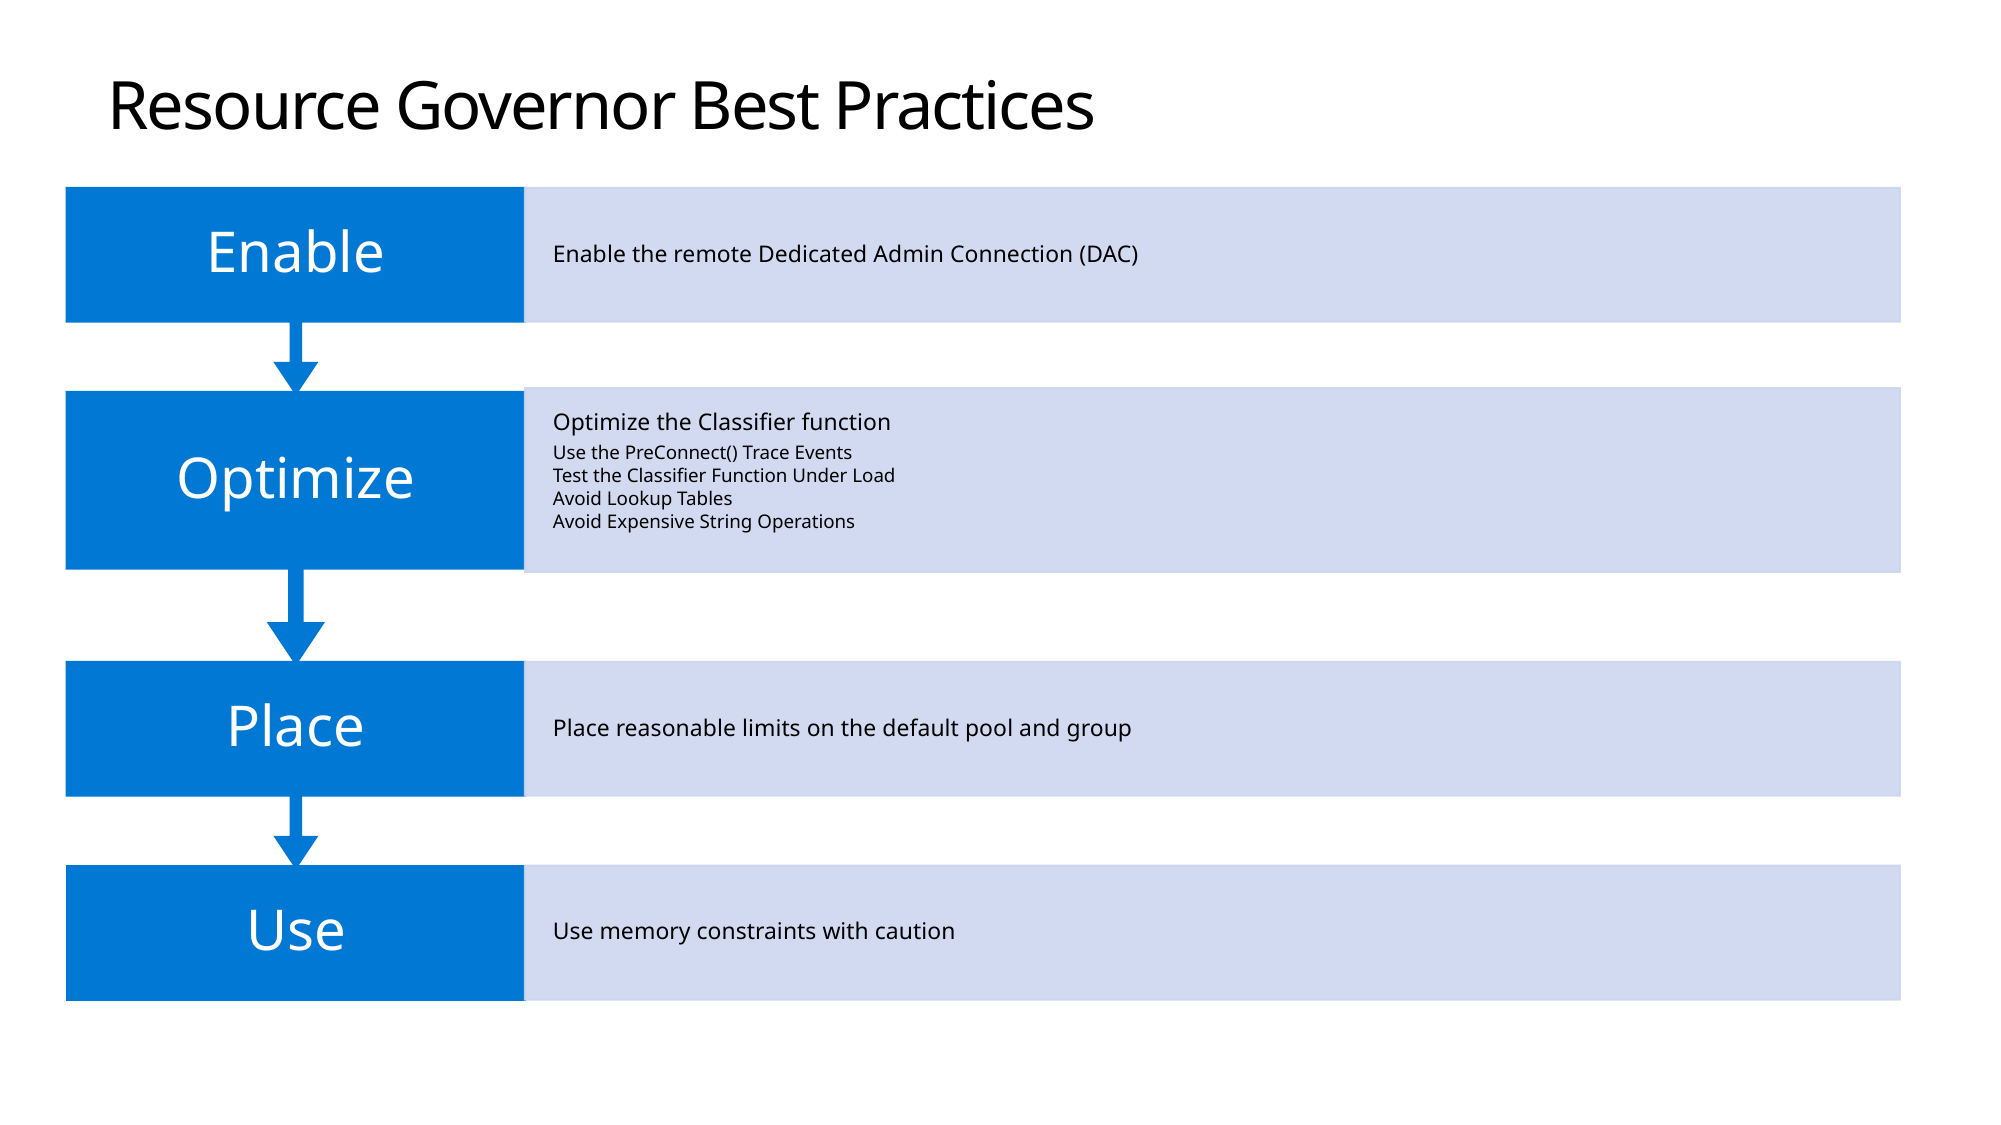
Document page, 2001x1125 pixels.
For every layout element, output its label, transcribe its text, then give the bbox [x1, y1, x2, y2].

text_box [66, 187, 1900, 1000]
title Resource Governor Best Practices [107, 52, 1893, 129]
